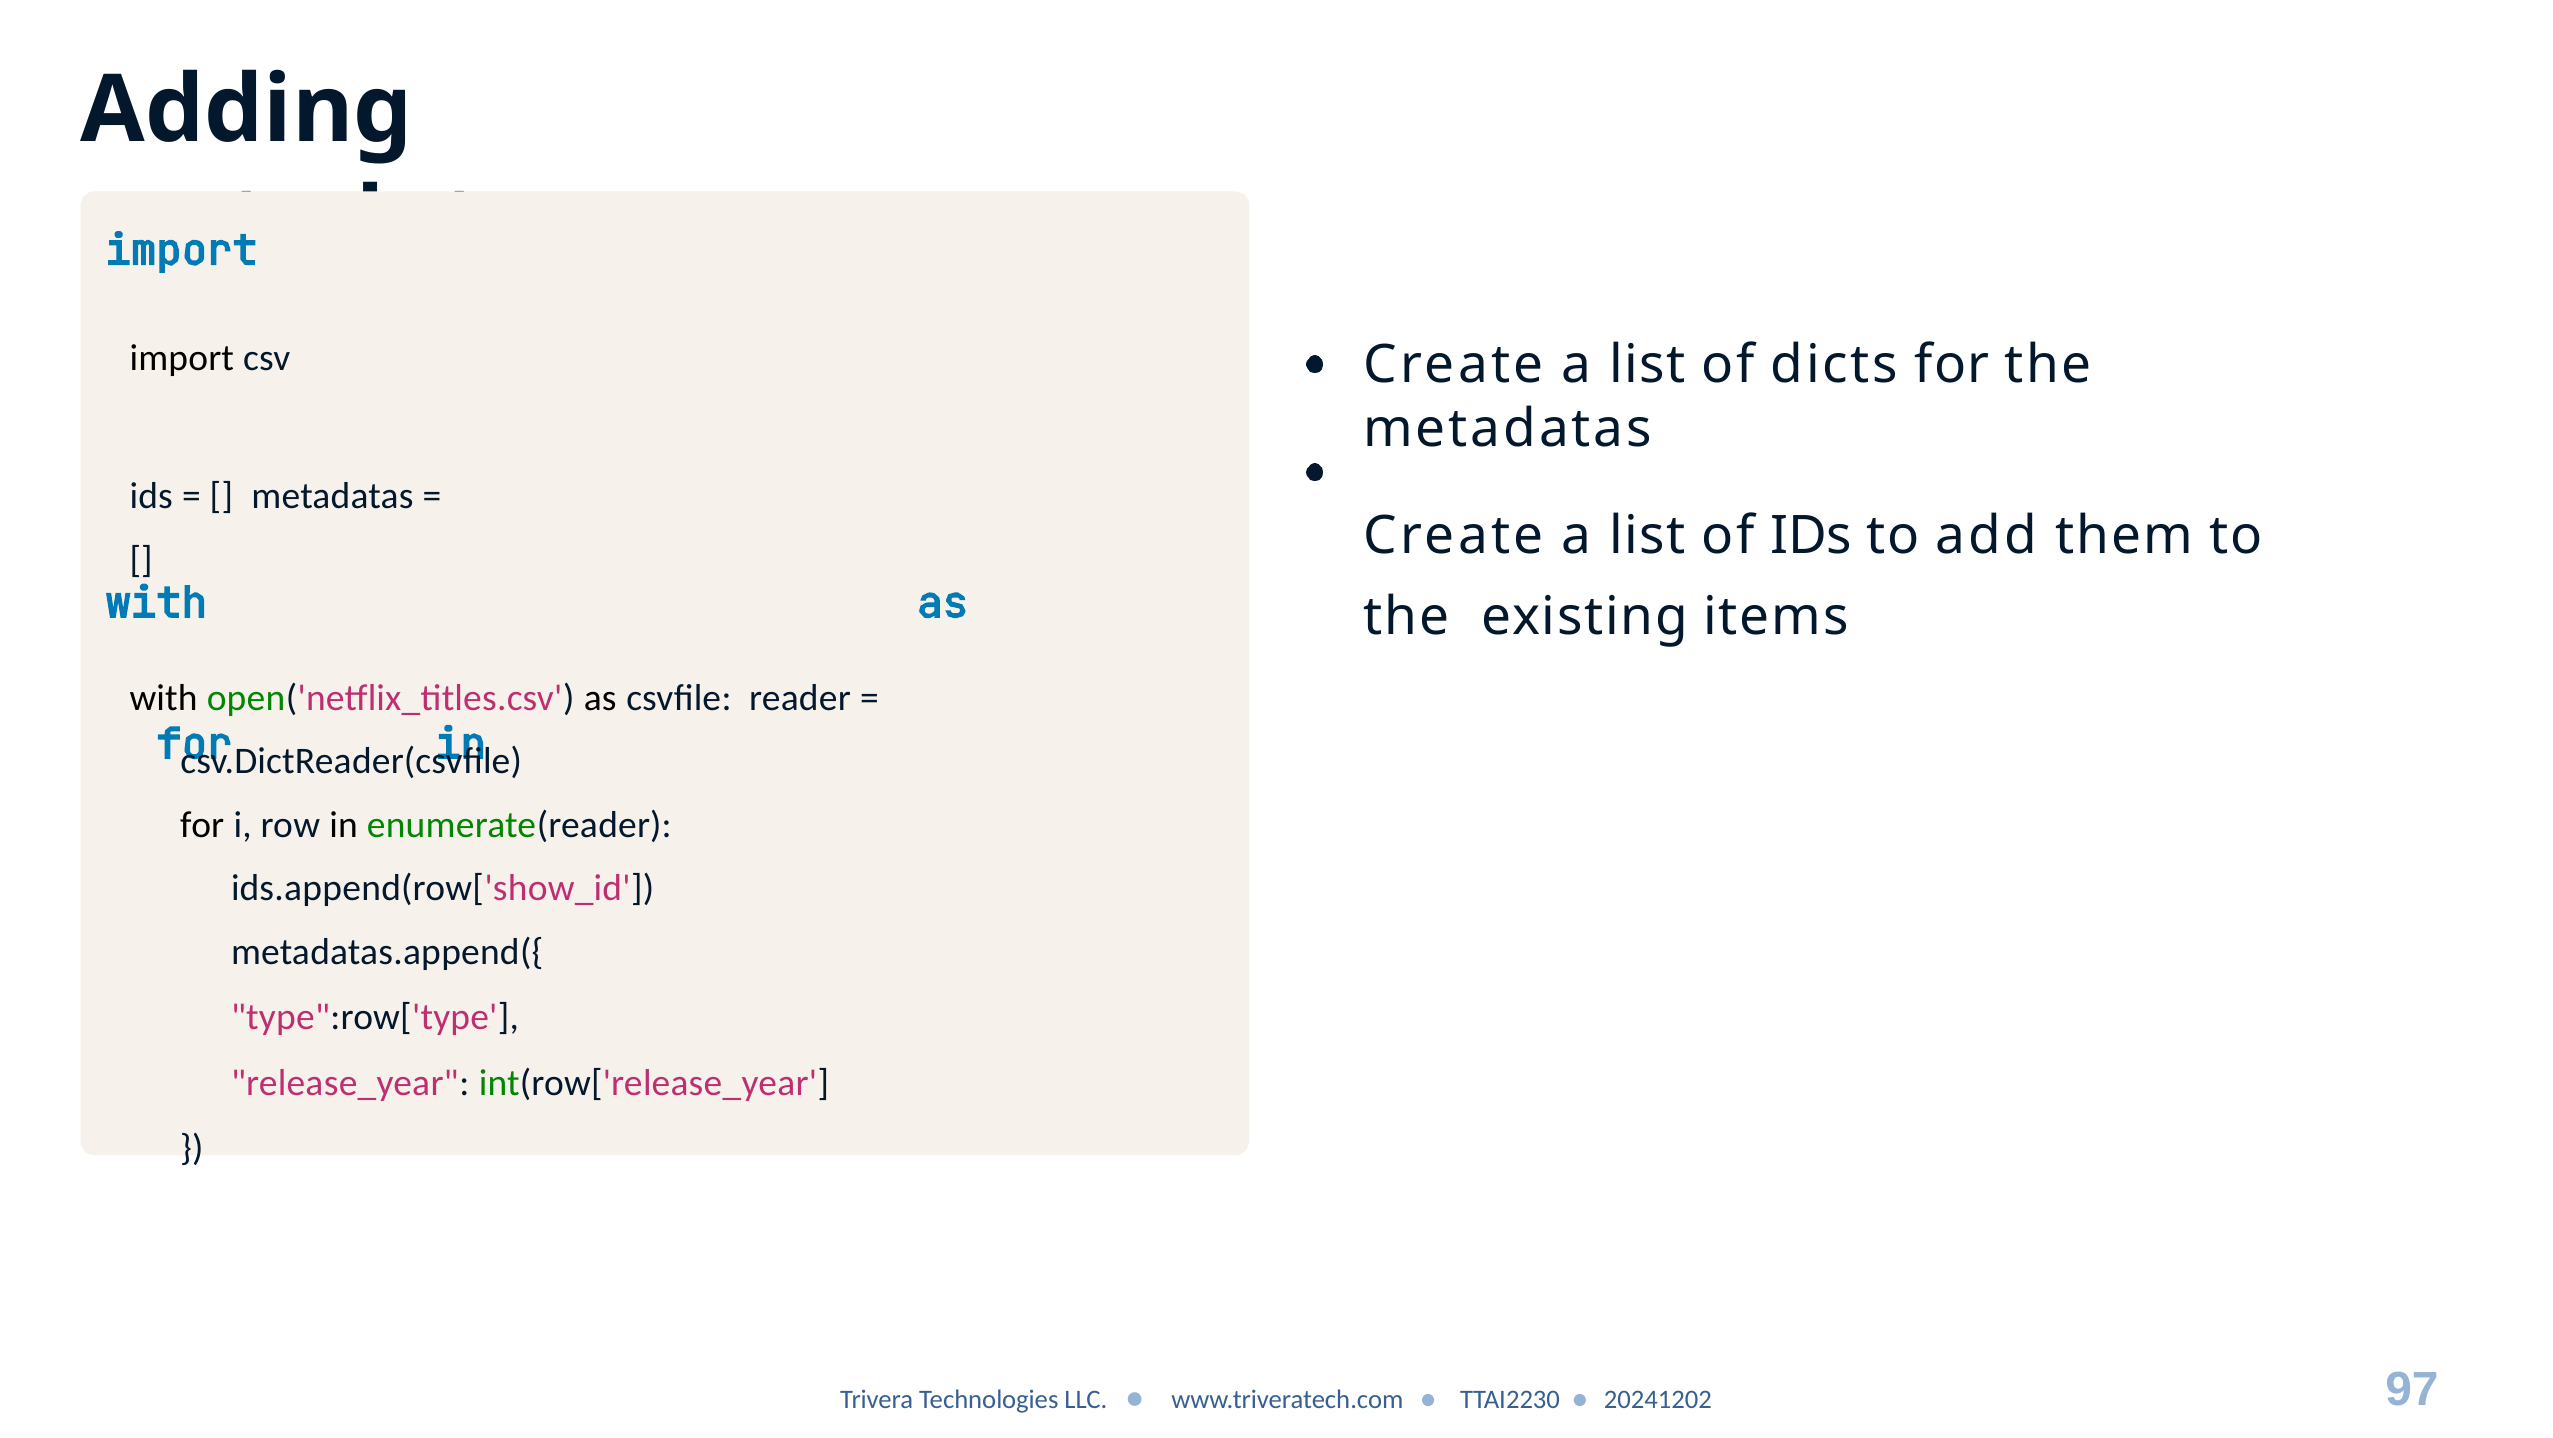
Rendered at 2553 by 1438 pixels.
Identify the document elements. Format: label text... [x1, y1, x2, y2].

list import csv ids = [] metadatas = [] with open('netflix_titles.csv') as csvfile: reader = csv.DictReader(csvfile) for i, row in enumerate(reader): ids.append(row['show_id']) metadatas.append({ "type":row['type'], "release_year": int(row['release_year'] }) [127, 1164, 1238, 1169]
title Adding metadata [78, 44, 841, 191]
picture [1305, 463, 1324, 481]
picture [1305, 355, 1324, 373]
text_box Create a list of dicts for the metadatas Create a list of IDs to add them to the existing items [1361, 326, 2348, 645]
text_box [80, 191, 1250, 1156]
